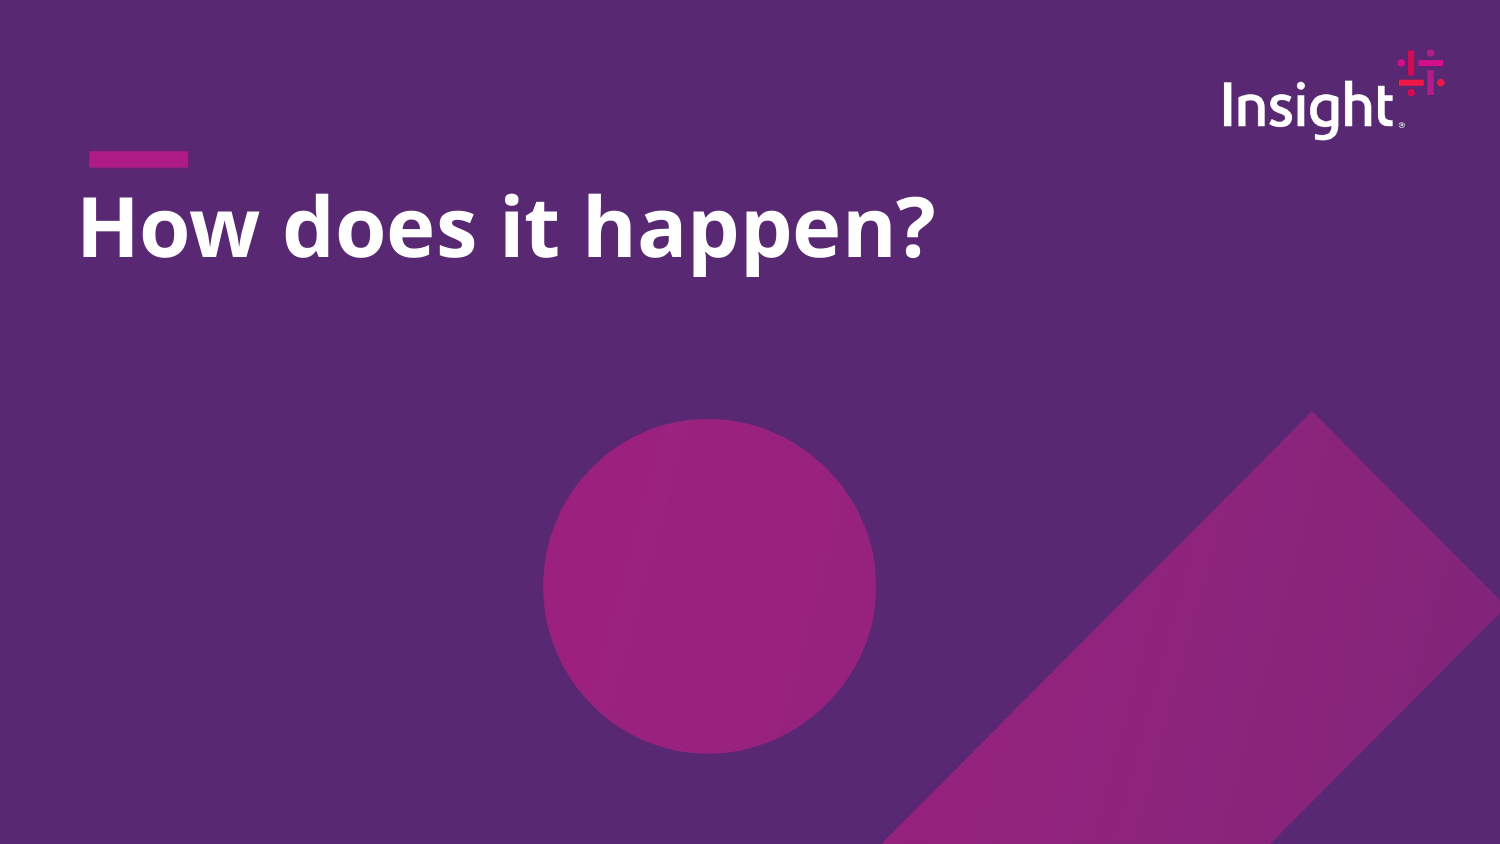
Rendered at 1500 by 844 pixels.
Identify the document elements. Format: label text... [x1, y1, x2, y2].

text_box [102, 367, 1193, 581]
list How does it happen? [61, 177, 1152, 392]
picture [0, 0, 1500, 844]
